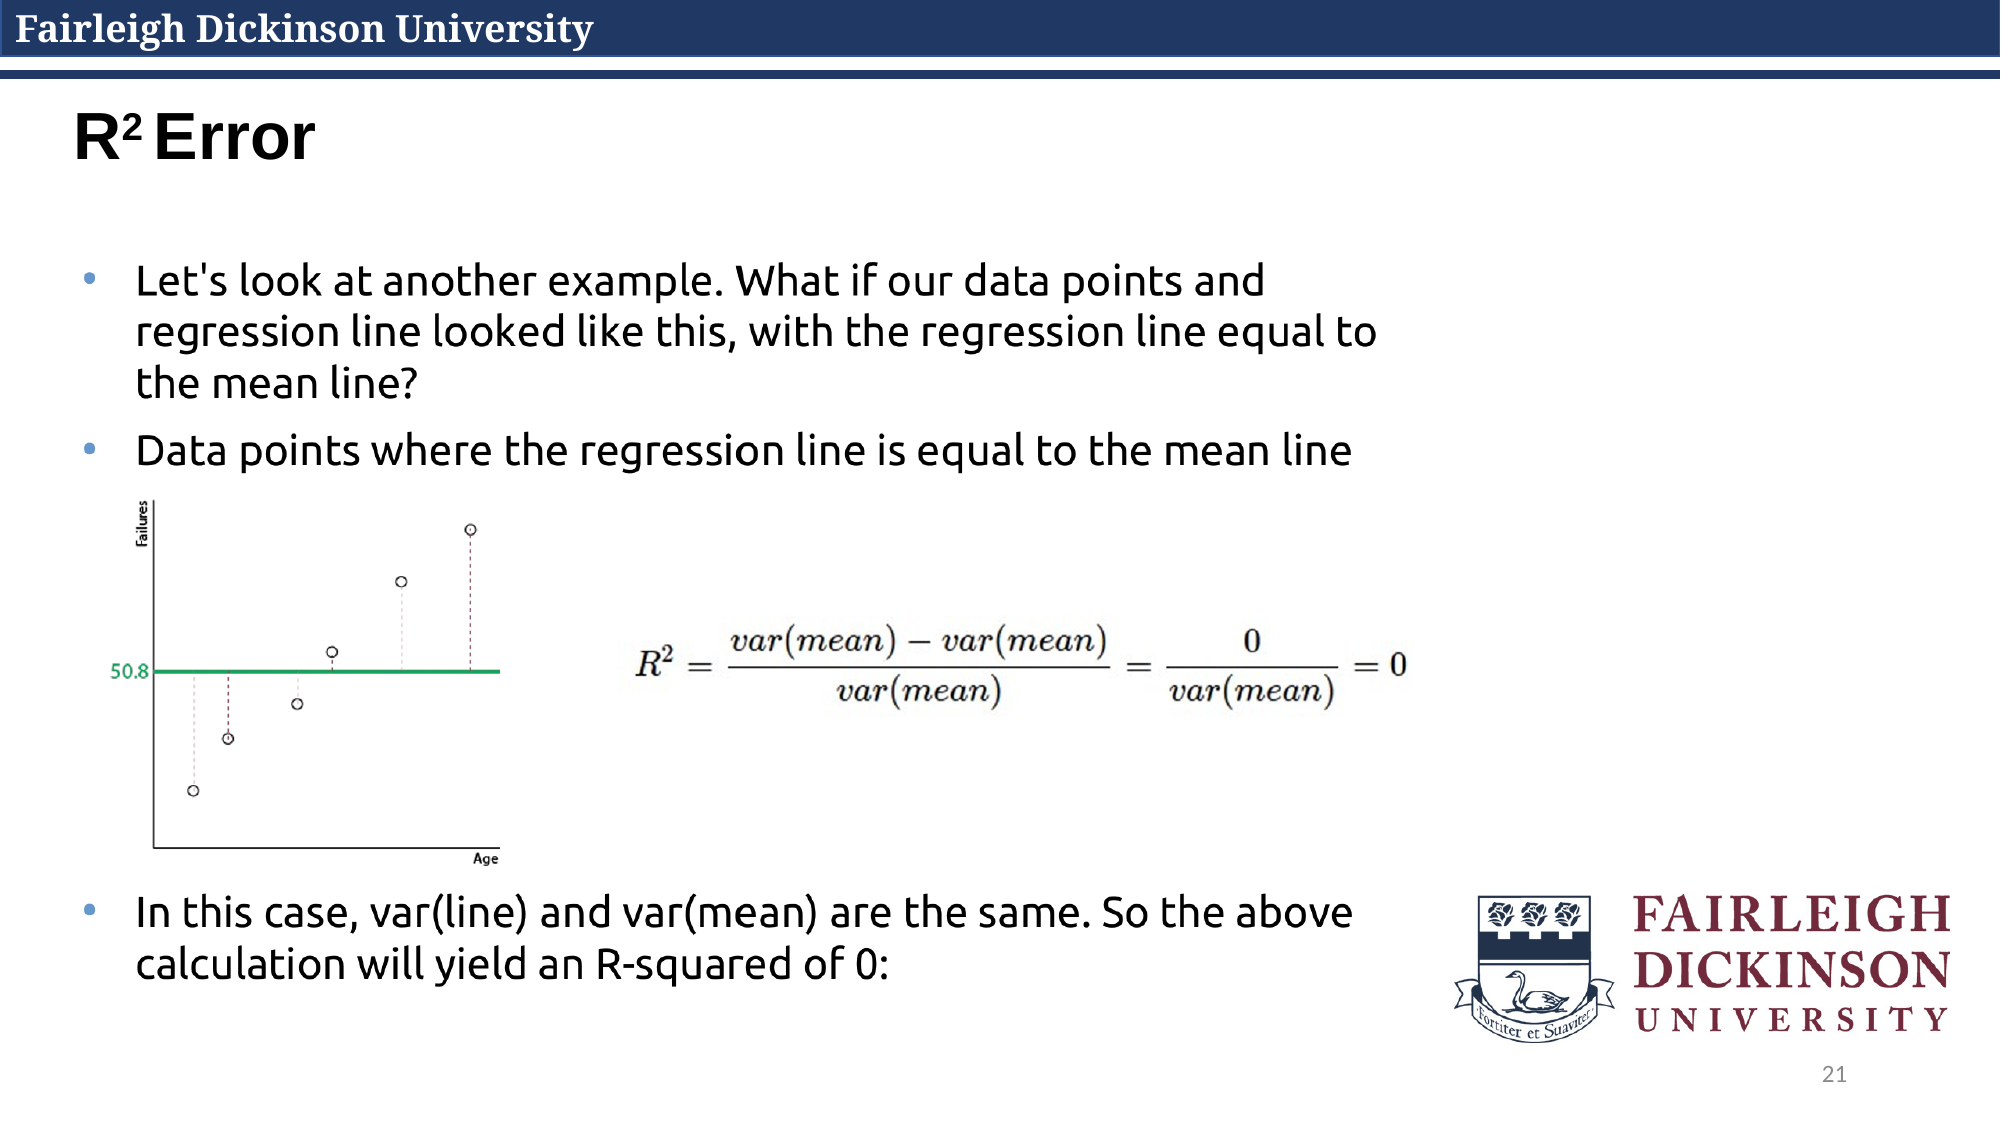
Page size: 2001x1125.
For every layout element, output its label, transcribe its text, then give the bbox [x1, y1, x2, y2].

text_box Fairleigh Dickinson University [0, 0, 2000, 57]
slide_number 21 [1412, 1042, 1863, 1103]
picture [1454, 894, 1950, 1043]
picture [59, 241, 1413, 994]
title R2 Error [71, 75, 1443, 228]
title R2 Error [71, 36, 1443, 74]
